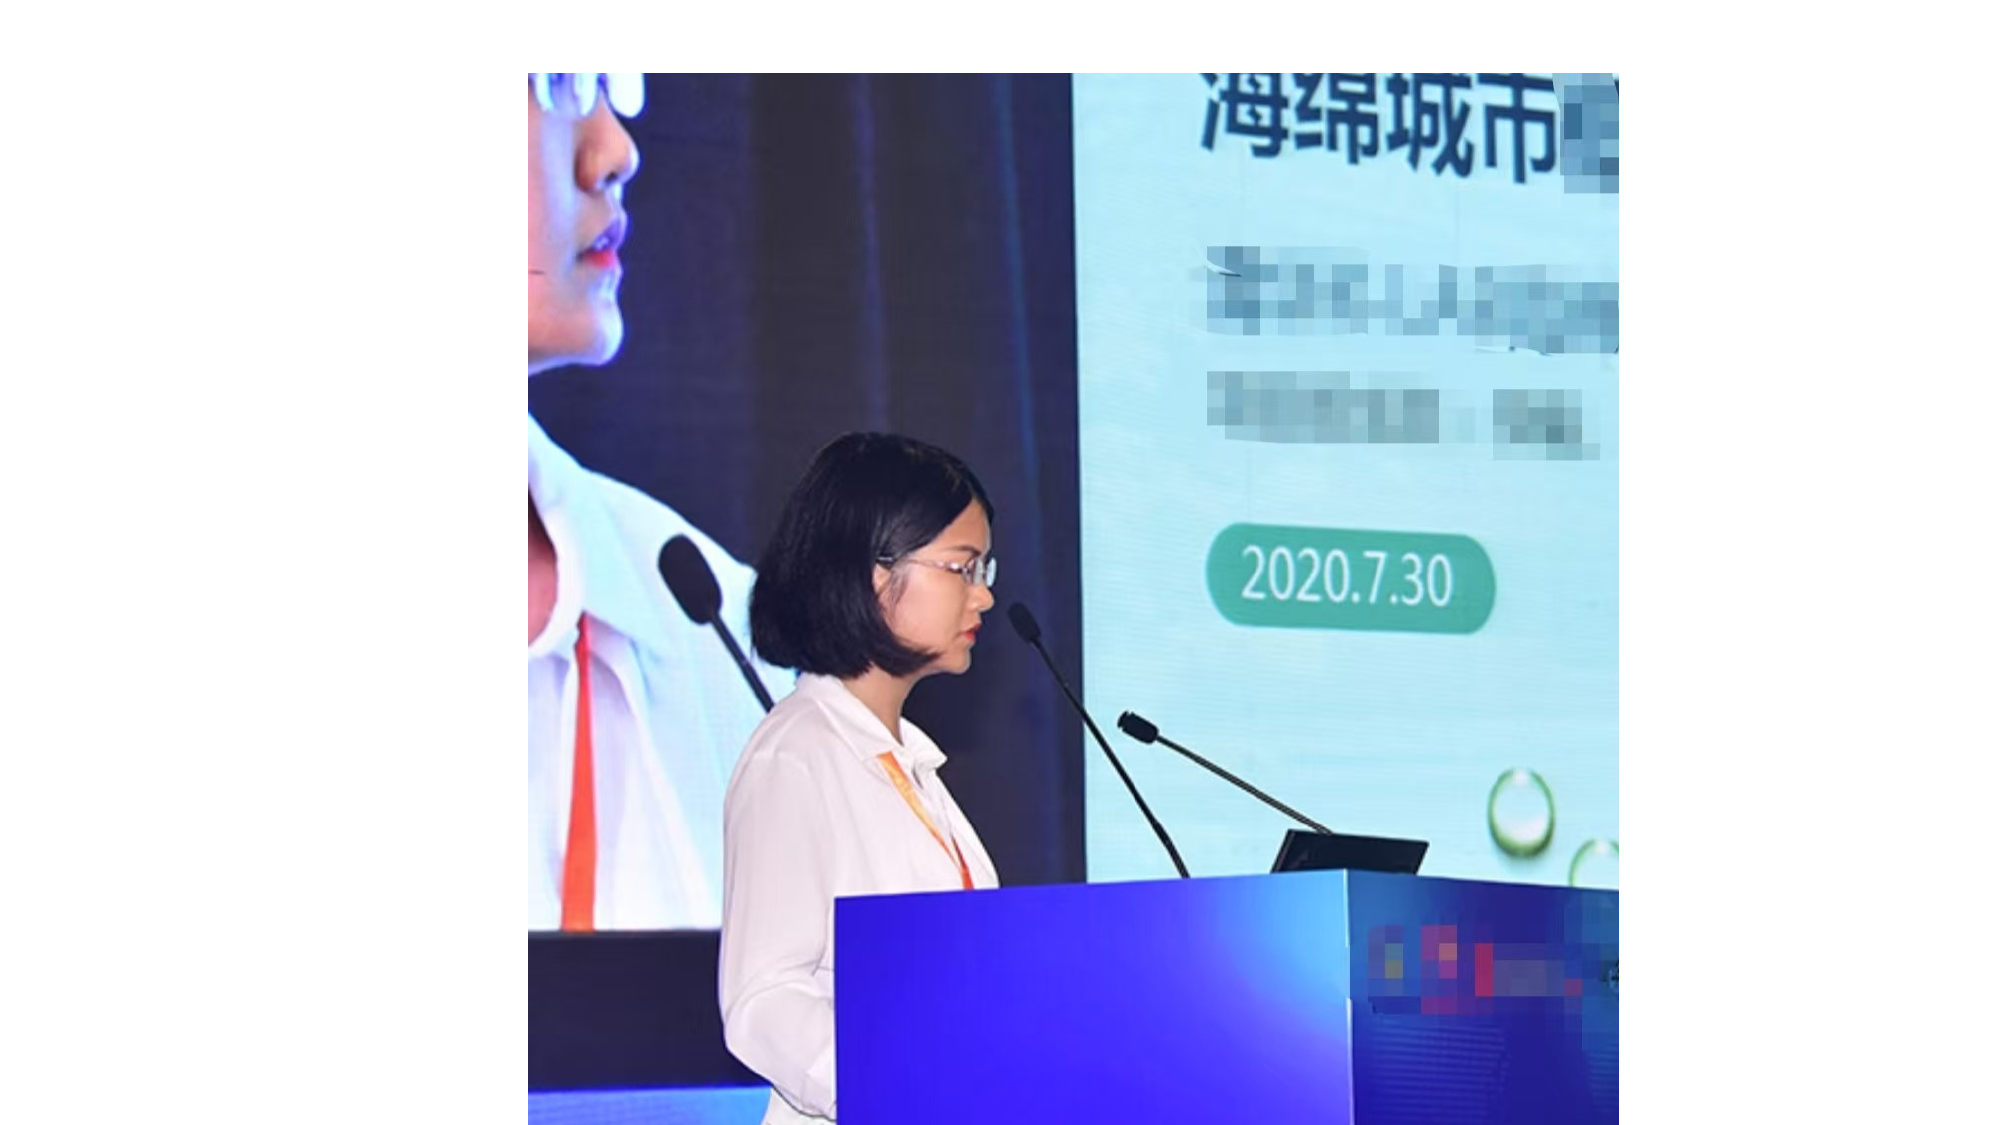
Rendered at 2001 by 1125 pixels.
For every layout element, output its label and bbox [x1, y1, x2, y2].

picture [528, 73, 1619, 1125]
